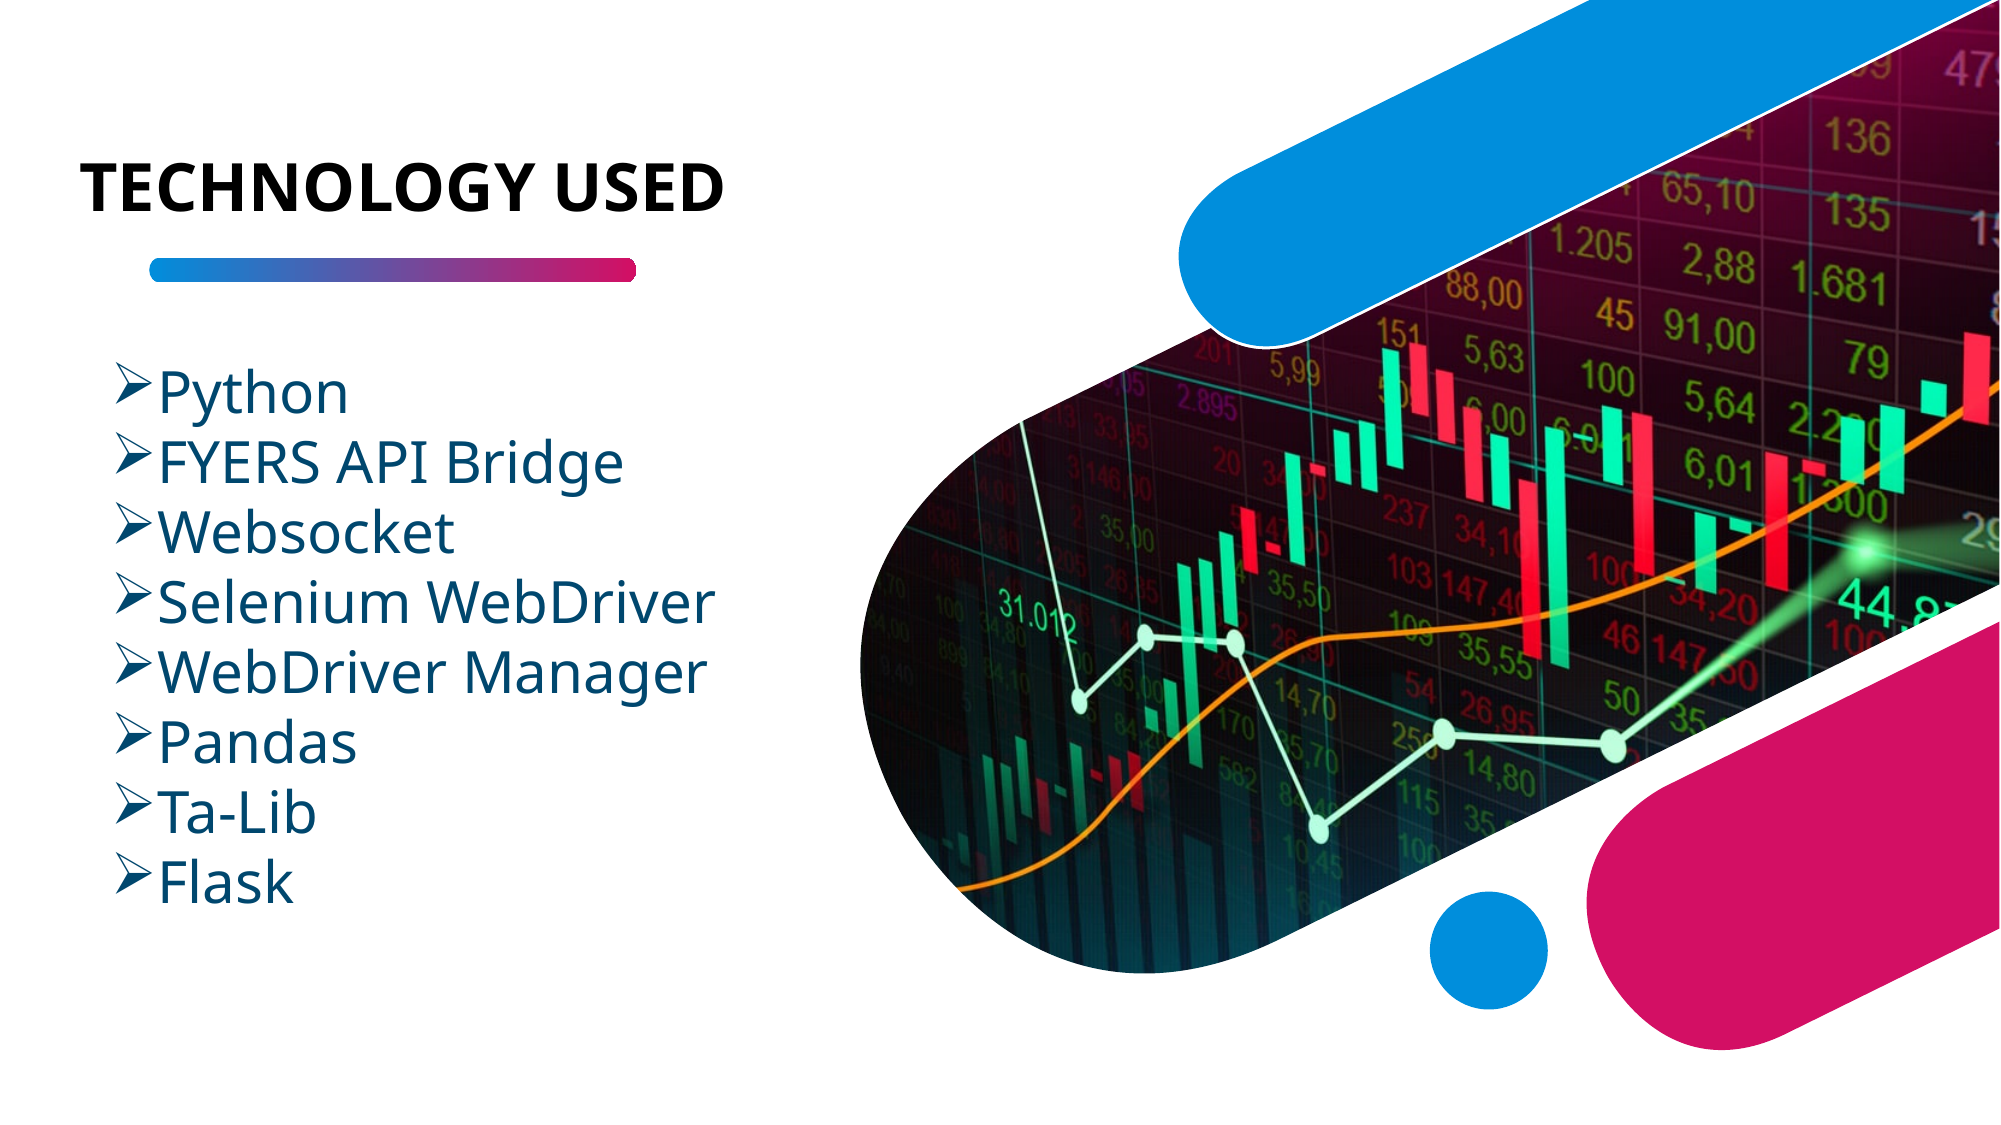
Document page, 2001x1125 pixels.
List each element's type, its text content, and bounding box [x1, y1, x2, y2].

picture [860, 0, 2000, 974]
text_box Python FYERS API Bridge Websocket Selenium WebDriver WebDriver Manager Pandas Ta-Lib Flask [96, 348, 743, 923]
title TECHNOLOGY USED [64, 81, 860, 299]
